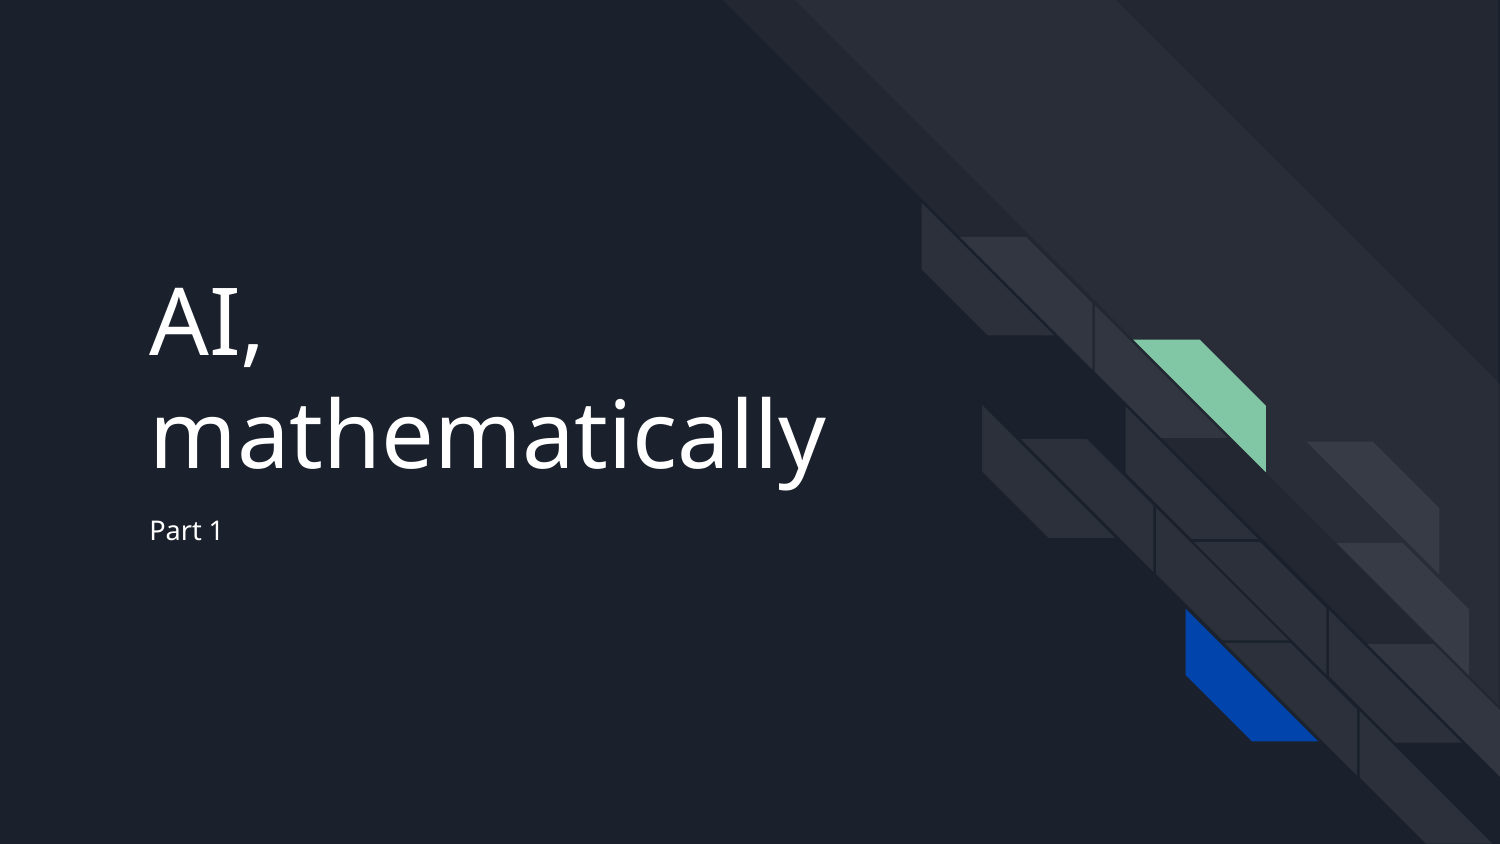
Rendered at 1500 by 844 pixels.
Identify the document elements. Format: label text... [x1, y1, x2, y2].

list Part 1 [134, 493, 918, 694]
title AI, mathematically [134, 246, 1122, 461]
